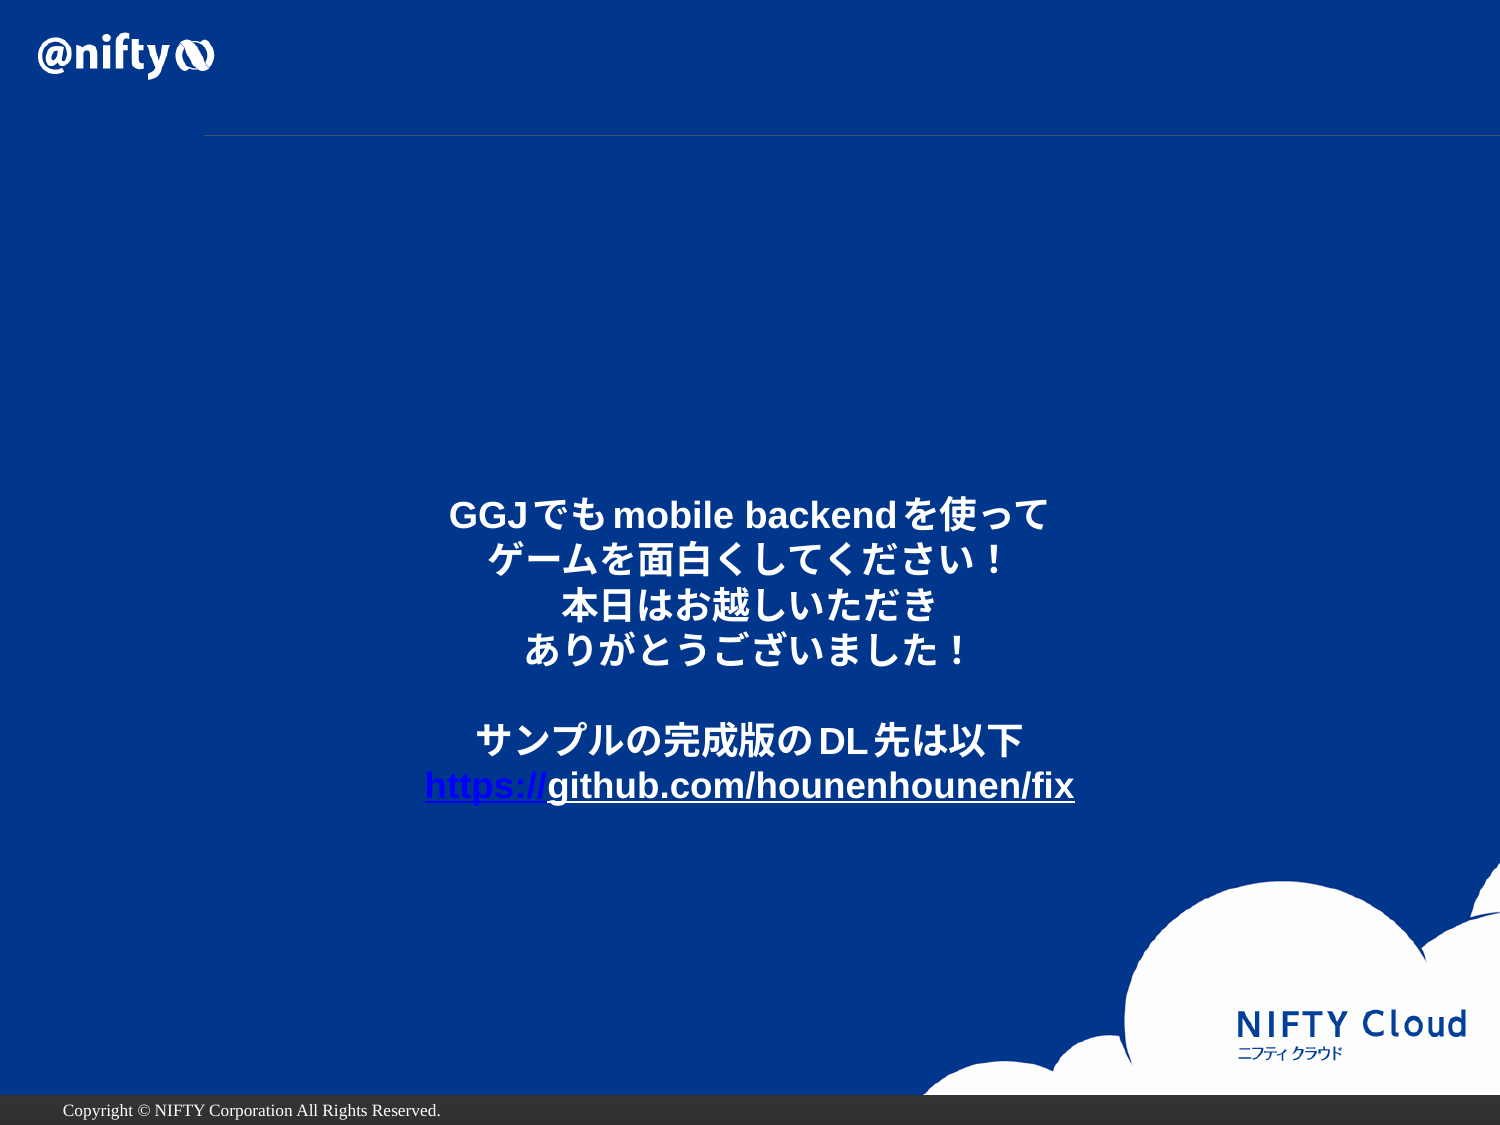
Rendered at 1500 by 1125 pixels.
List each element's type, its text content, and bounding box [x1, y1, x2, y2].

title GGJでもmobile backendを使って ゲームを面白くしてください！ 本日はお越しいただき ありがとうございました！ サンプルの完成版のDL先は以下 https://github.com/hounenhounen/fix [112, 479, 1388, 906]
picture [0, 0, 1500, 1096]
